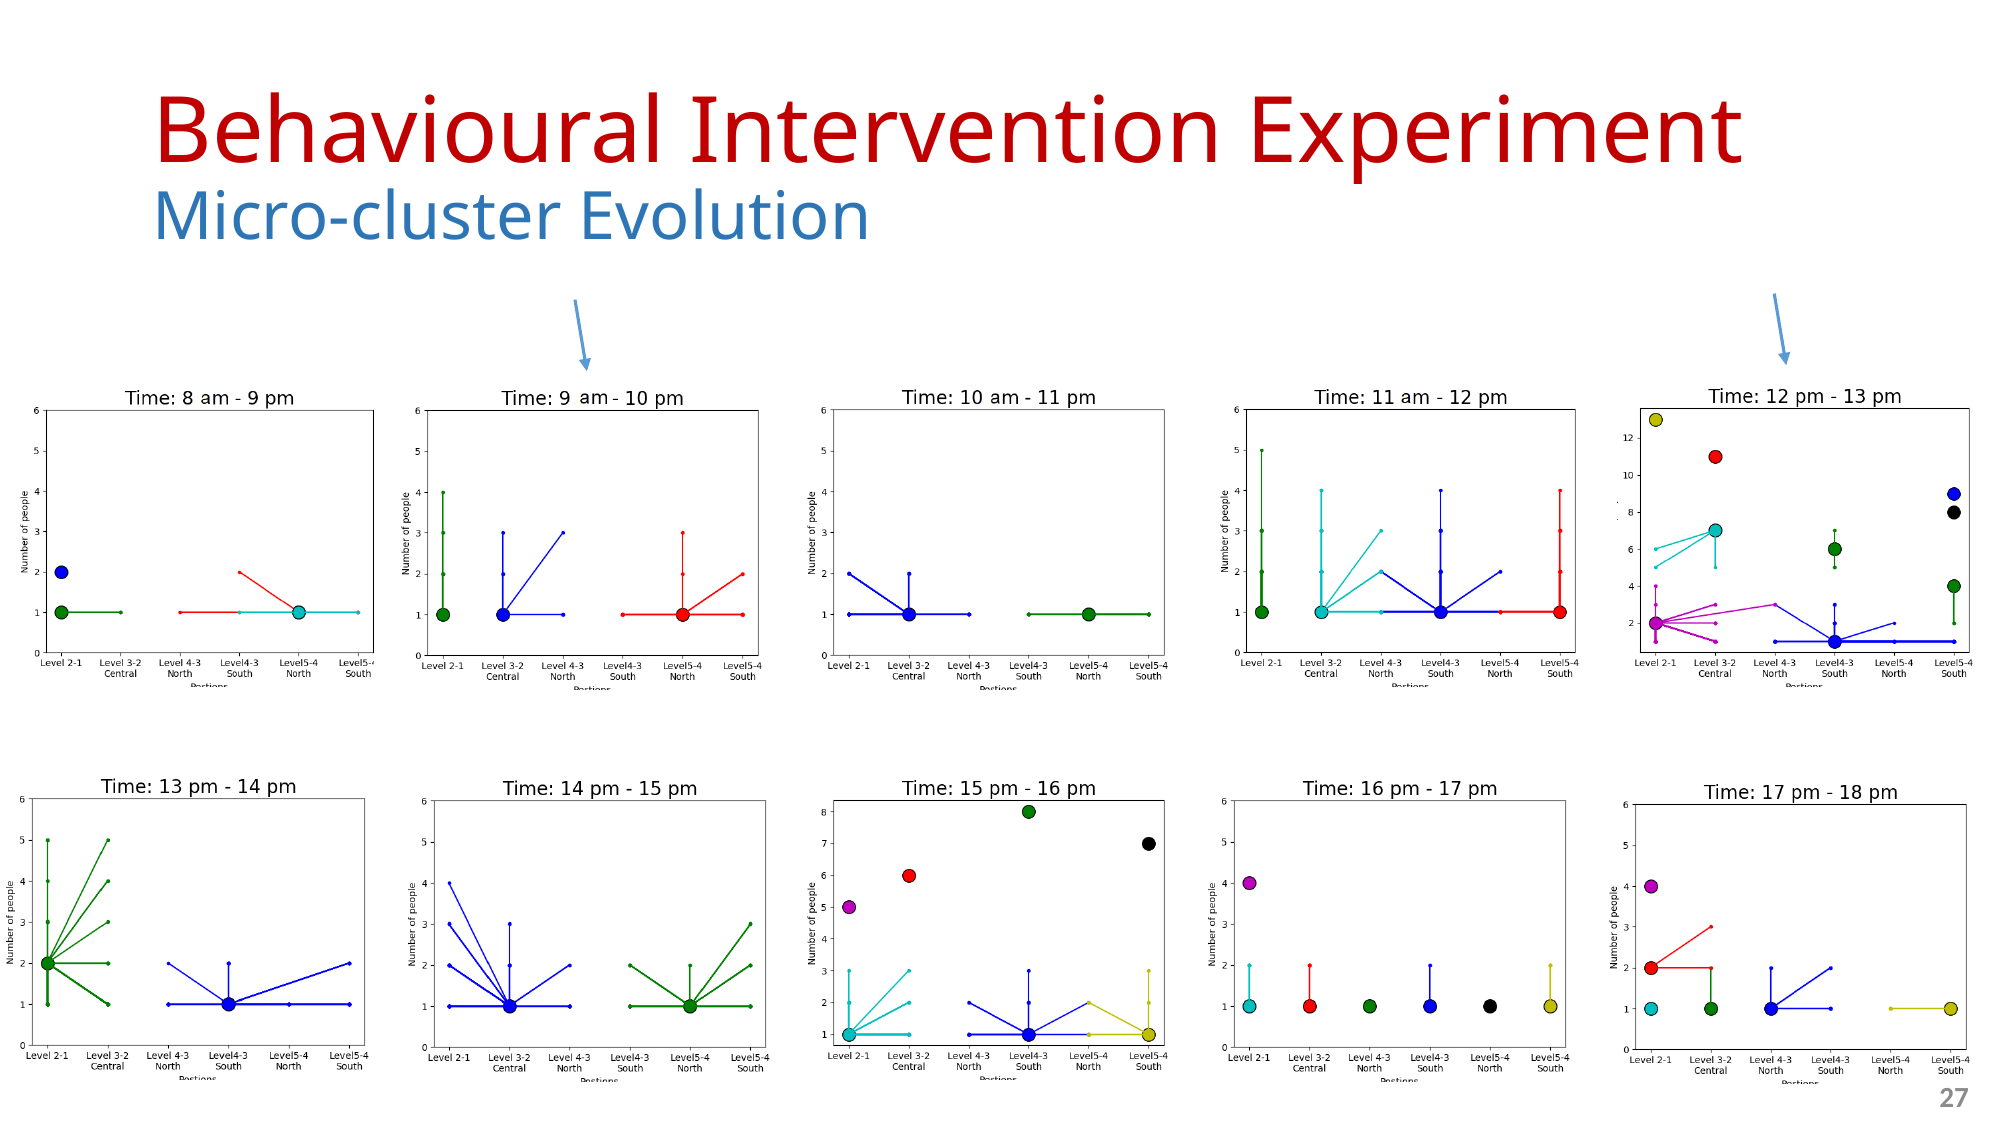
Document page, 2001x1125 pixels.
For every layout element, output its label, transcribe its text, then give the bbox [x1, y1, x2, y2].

picture [12, 370, 1985, 690]
slide_number 27 [1533, 1082, 1984, 1125]
title Behavioural Intervention Experiment Micro-cluster Evolution [137, 59, 1863, 278]
picture [3, 760, 1985, 1084]
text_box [1774, 293, 1787, 366]
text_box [574, 299, 587, 372]
